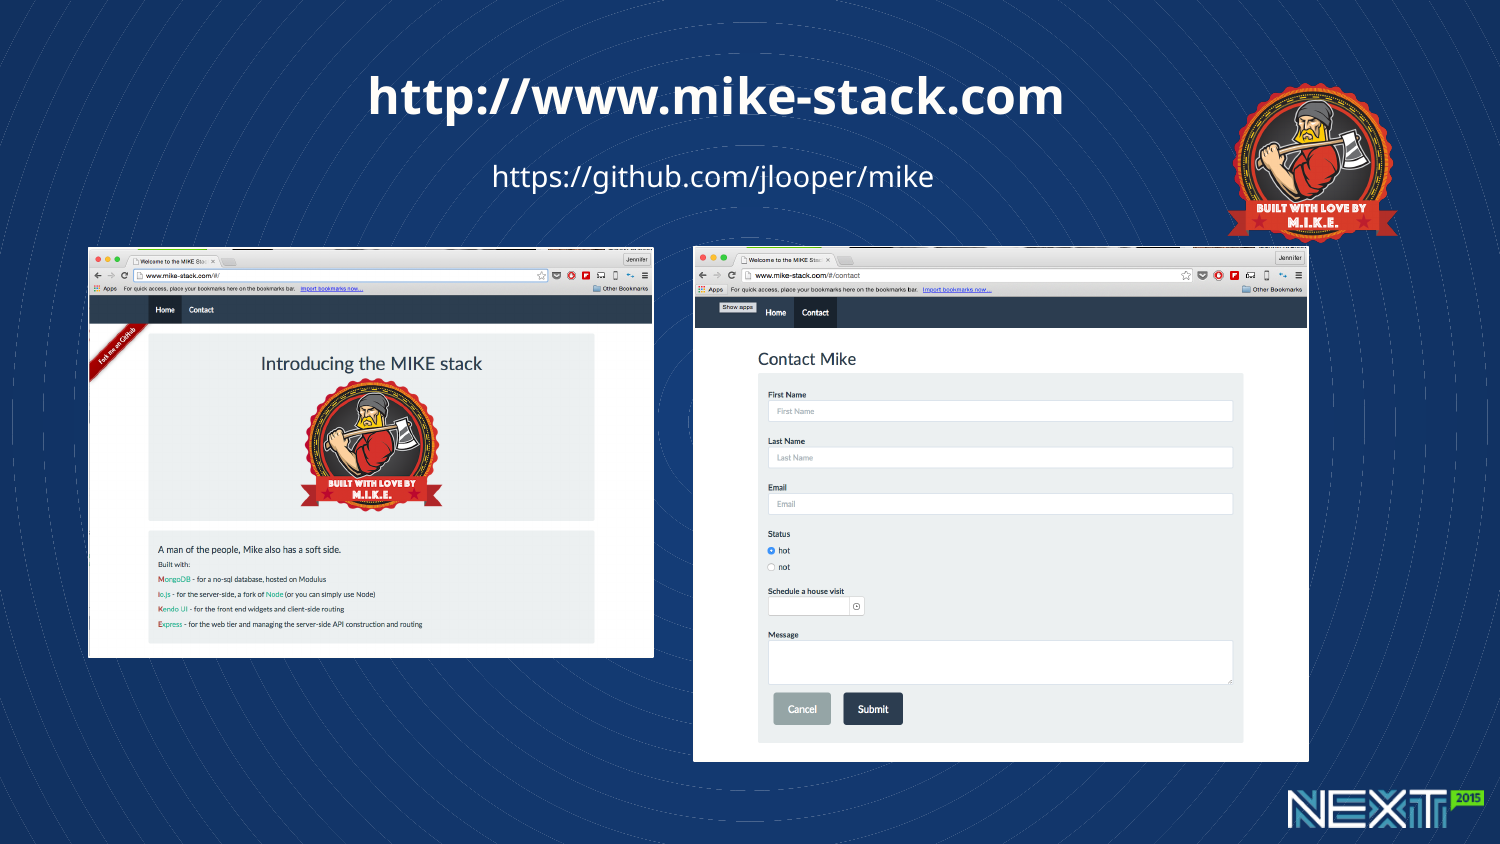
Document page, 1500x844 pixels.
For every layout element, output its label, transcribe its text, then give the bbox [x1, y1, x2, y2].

picture [694, 247, 1308, 761]
title http://www.mike-stack.com [19, 64, 1415, 132]
picture [1288, 789, 1484, 828]
text_box https://github.com/jlooper/mike [480, 153, 947, 200]
picture [1227, 83, 1398, 243]
picture [89, 248, 653, 657]
